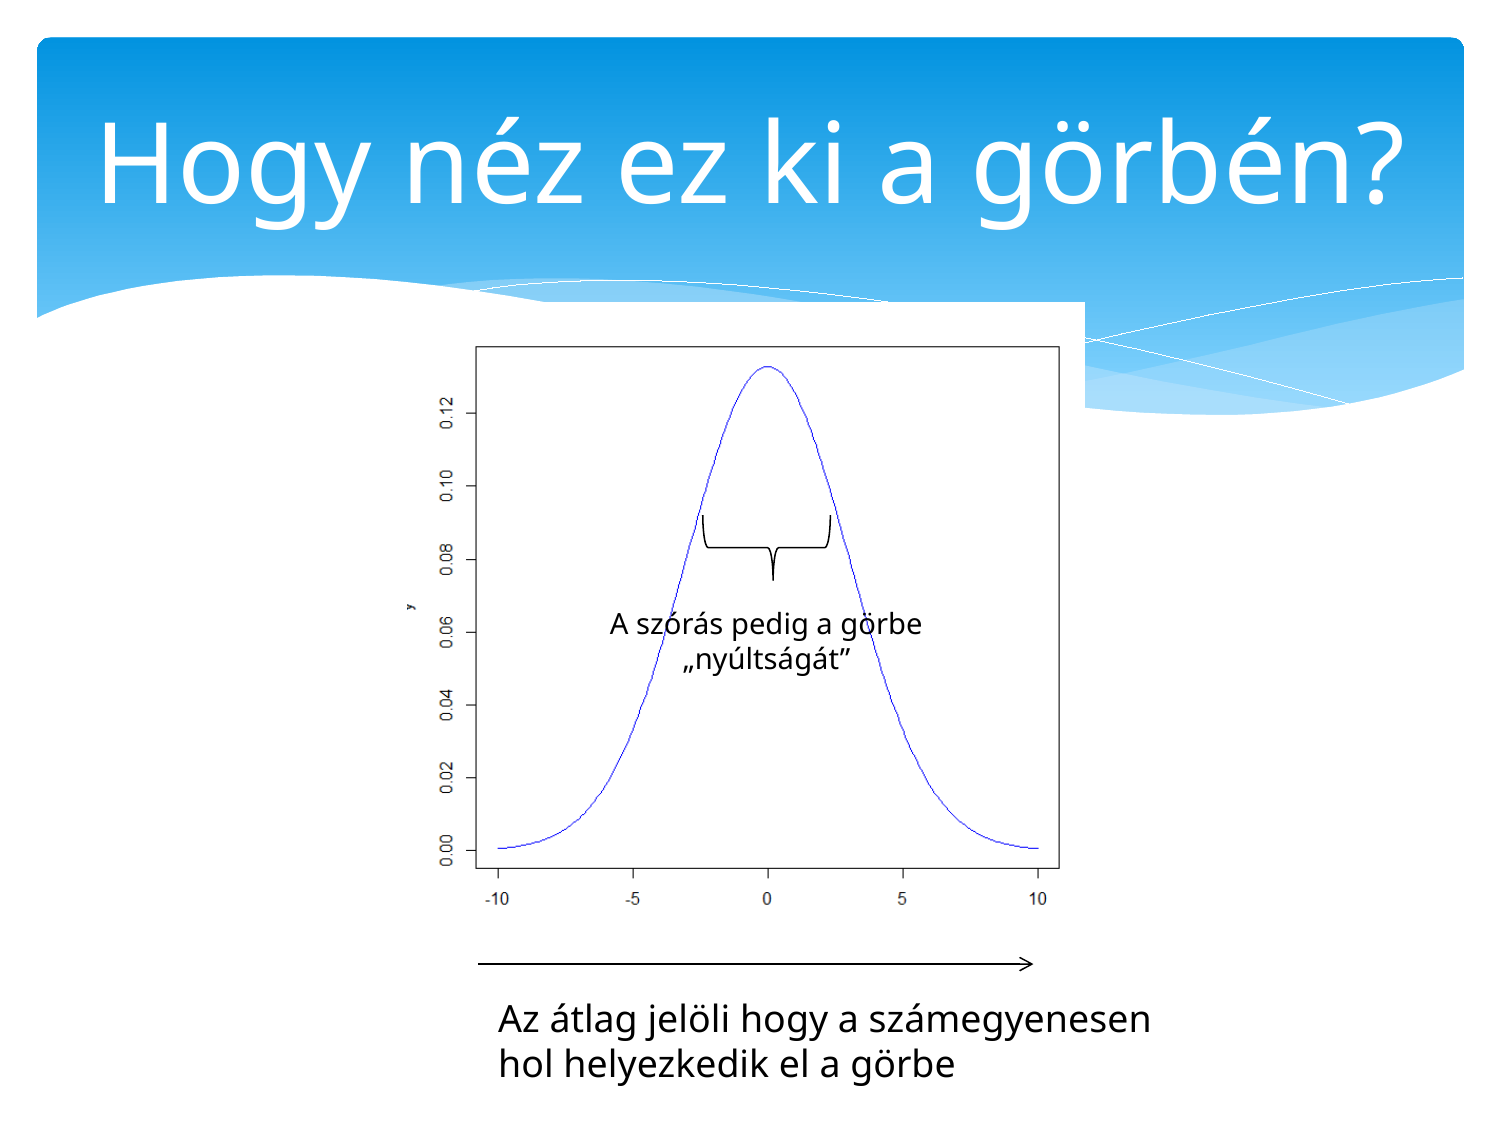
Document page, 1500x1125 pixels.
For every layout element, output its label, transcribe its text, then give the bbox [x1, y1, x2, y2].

title Hogy néz ez ki a görbén? [75, 55, 1425, 261]
picture [407, 302, 1085, 911]
text_box Az átlag jelöli hogy a számegyenesen hol helyezkedik el a görbe [483, 987, 1204, 1093]
